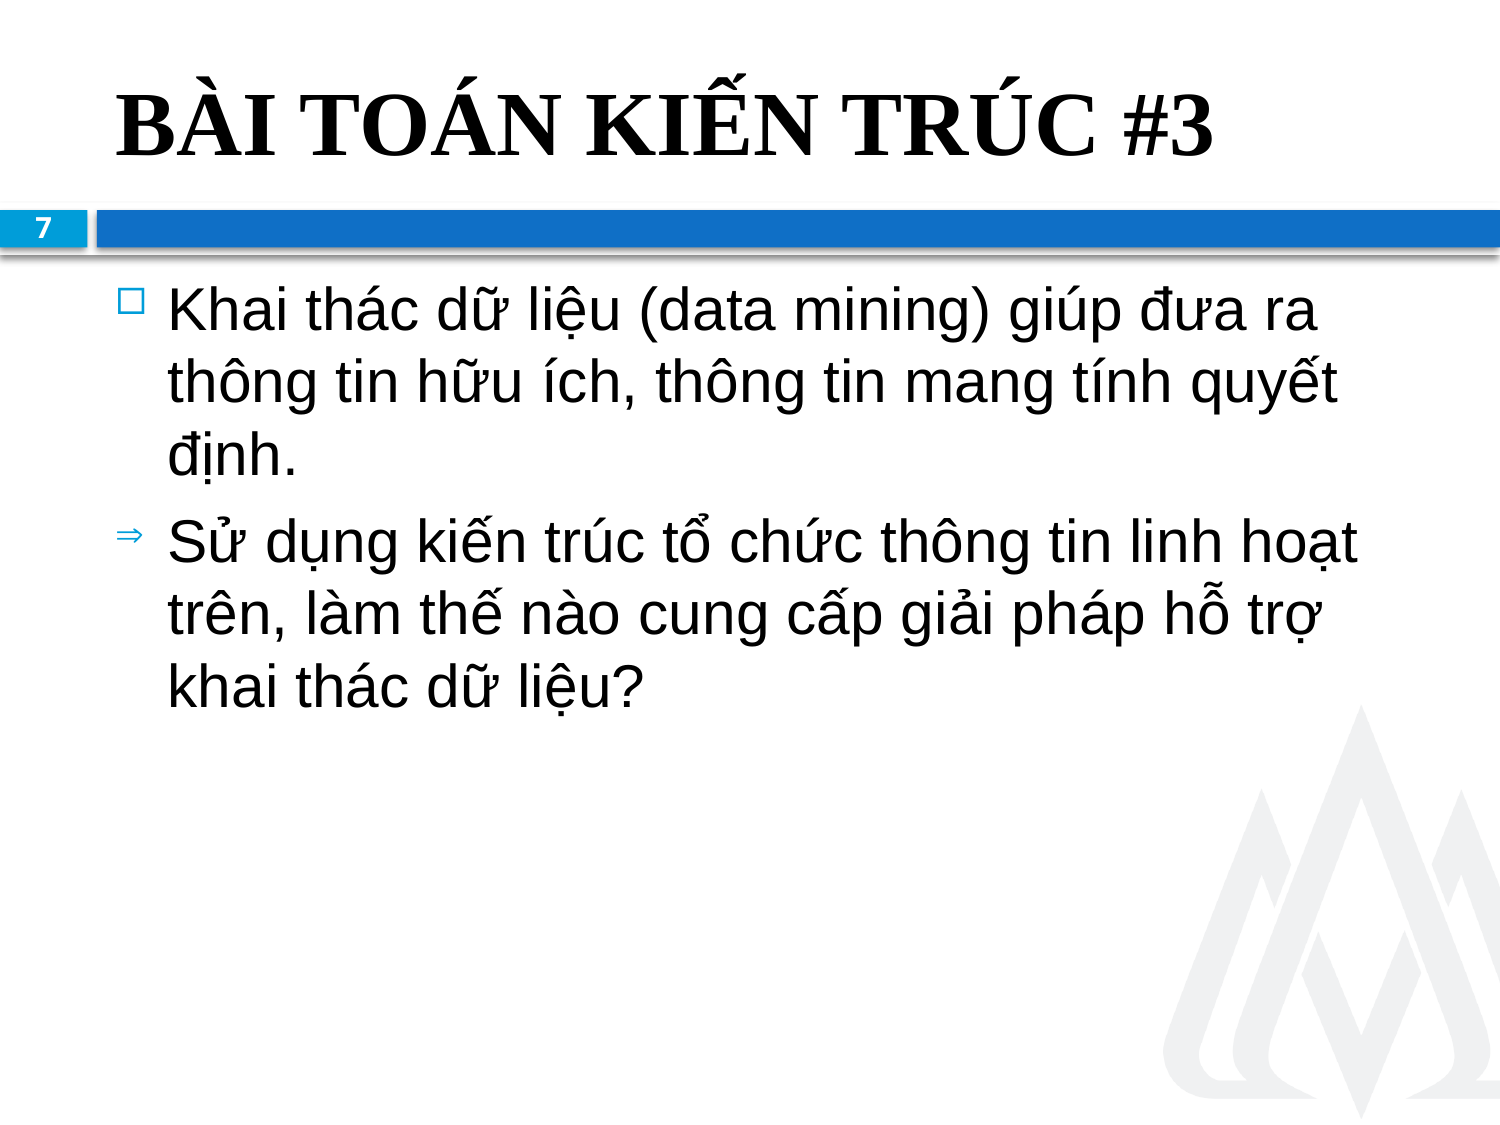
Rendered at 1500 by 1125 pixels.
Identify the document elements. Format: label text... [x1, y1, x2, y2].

list Khai thác dữ liệu (data mining) giúp đưa ra thông tin hữu ích, thông tin mang tính quyết định. Sử dụng kiến trúc tổ chức thông tin linh hoạt trên, làm thế nào cung cấp giải pháp hỗ trợ khai thác dữ liệu? [100, 262, 1438, 1000]
title Bài toán kiến trúc #3 [100, 37, 1438, 200]
slide_number 7 [0, 208, 88, 249]
